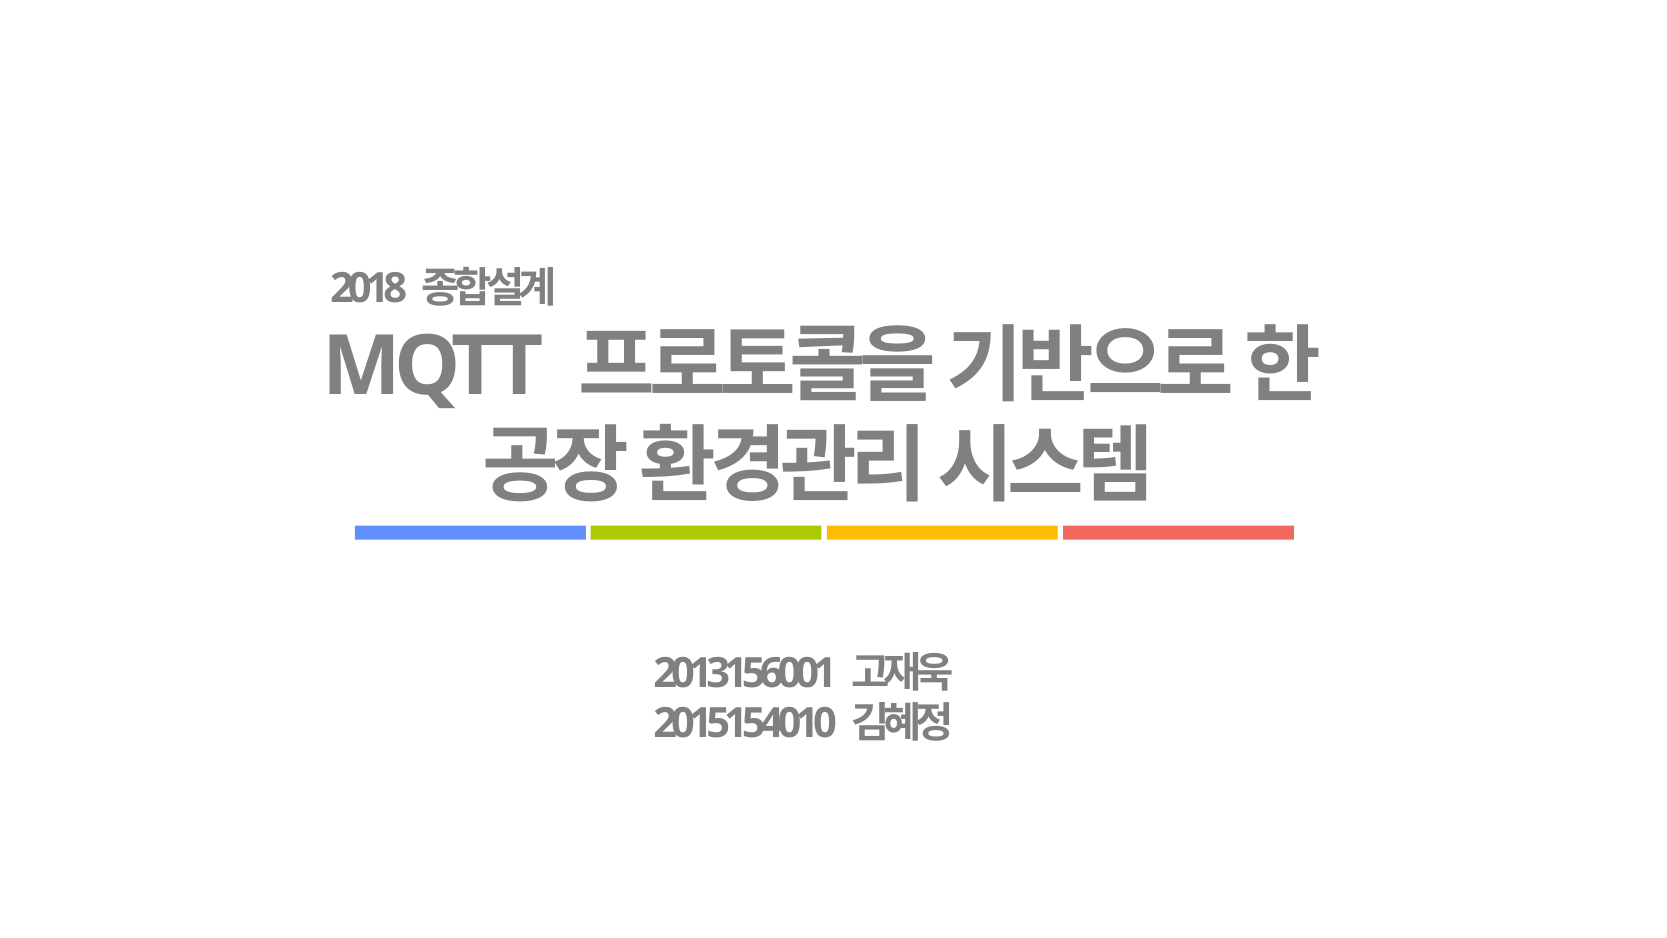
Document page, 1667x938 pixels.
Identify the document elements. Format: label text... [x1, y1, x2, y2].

text_box 2013156001 고재욱 2015154010 김혜정 [638, 645, 1028, 746]
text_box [354, 525, 1294, 540]
text_box 2018 종합설계 [249, 260, 639, 311]
text_box MQTT 프로토콜을 기반으로 한 공장 환경관리 시스템 [301, 311, 1336, 512]
